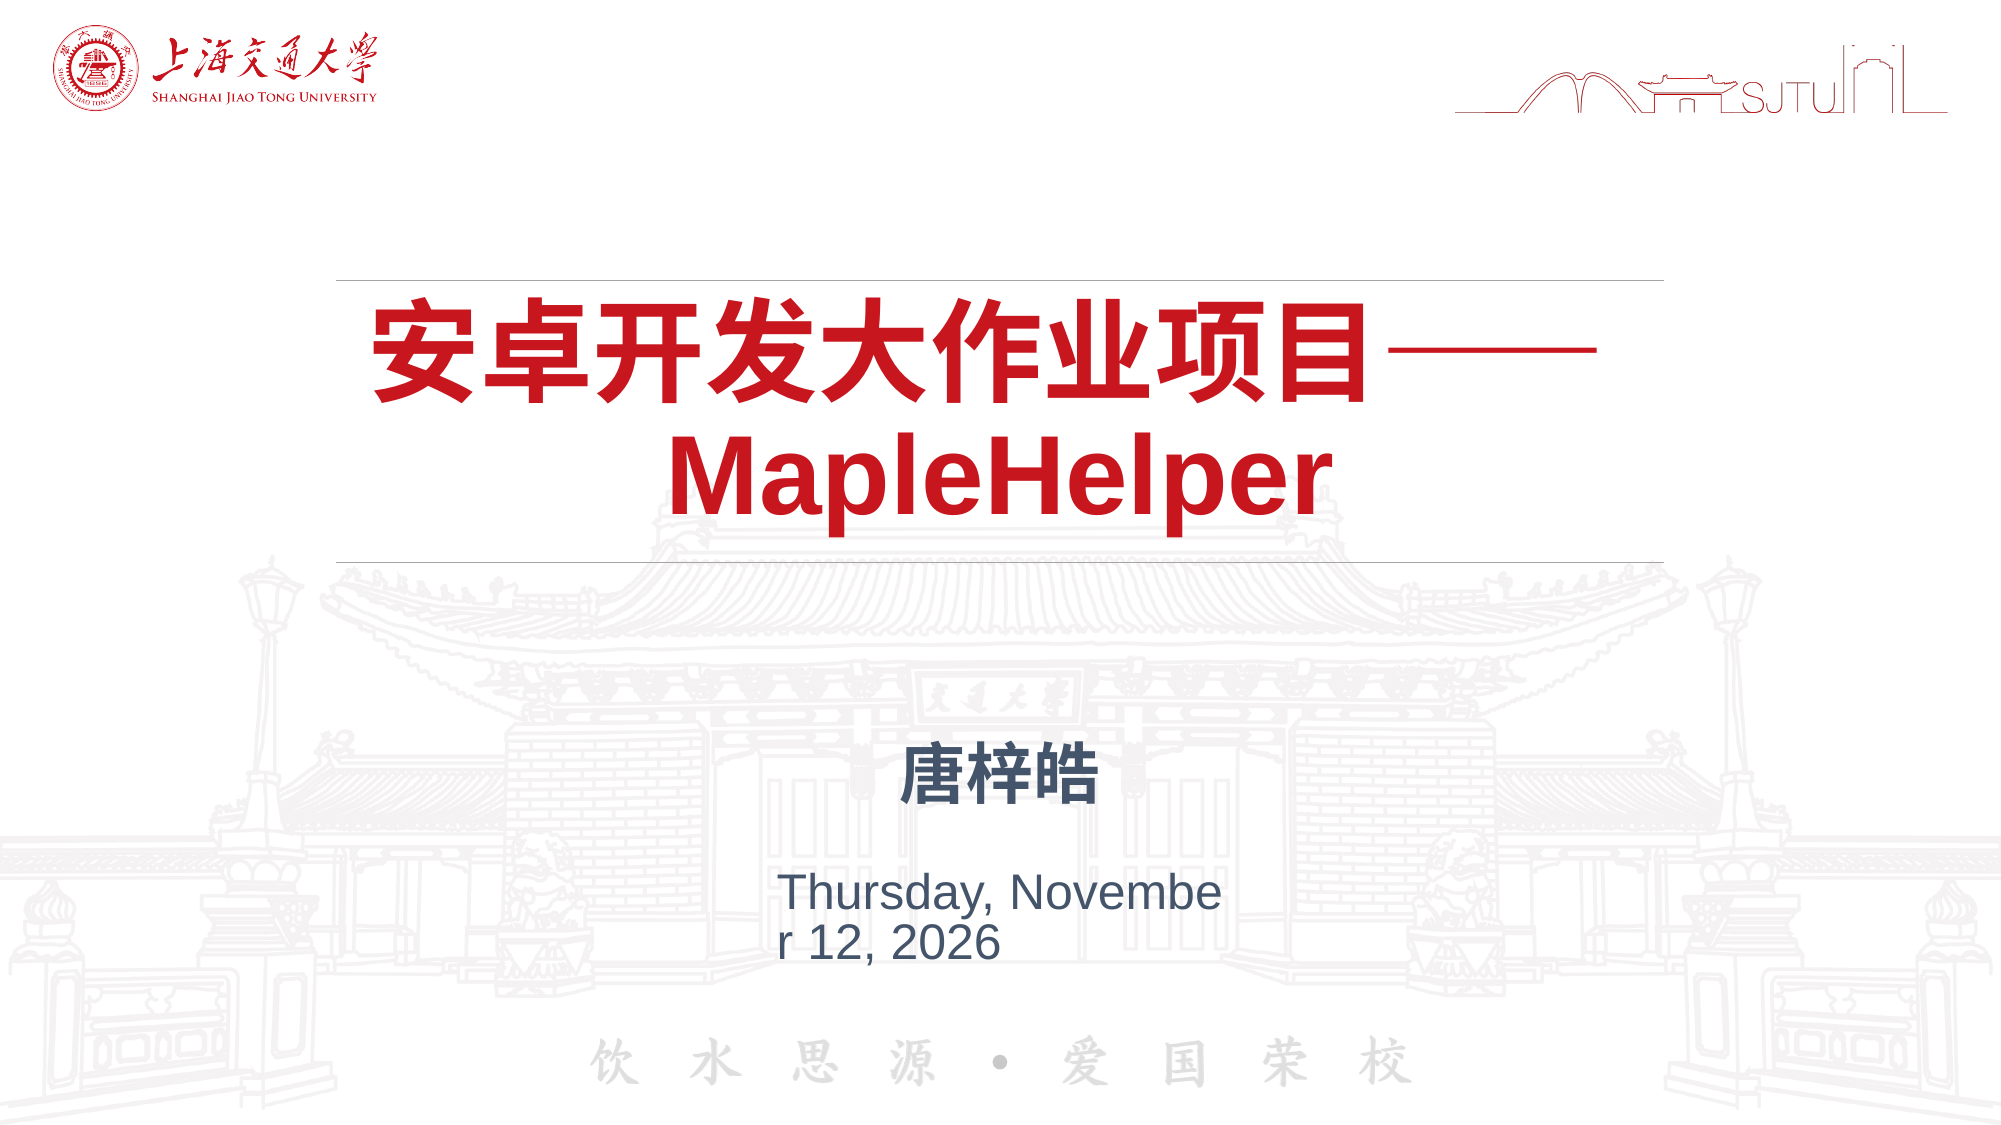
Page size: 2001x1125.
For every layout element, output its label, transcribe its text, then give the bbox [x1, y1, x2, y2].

list 唐梓皓 [661, 723, 1339, 822]
list 2022年5月15日 [761, 852, 1239, 927]
picture [36, 8, 393, 126]
picture [1455, 45, 1948, 113]
title 安卓开发大作业项目——MapleHelper [230, 330, 1770, 505]
